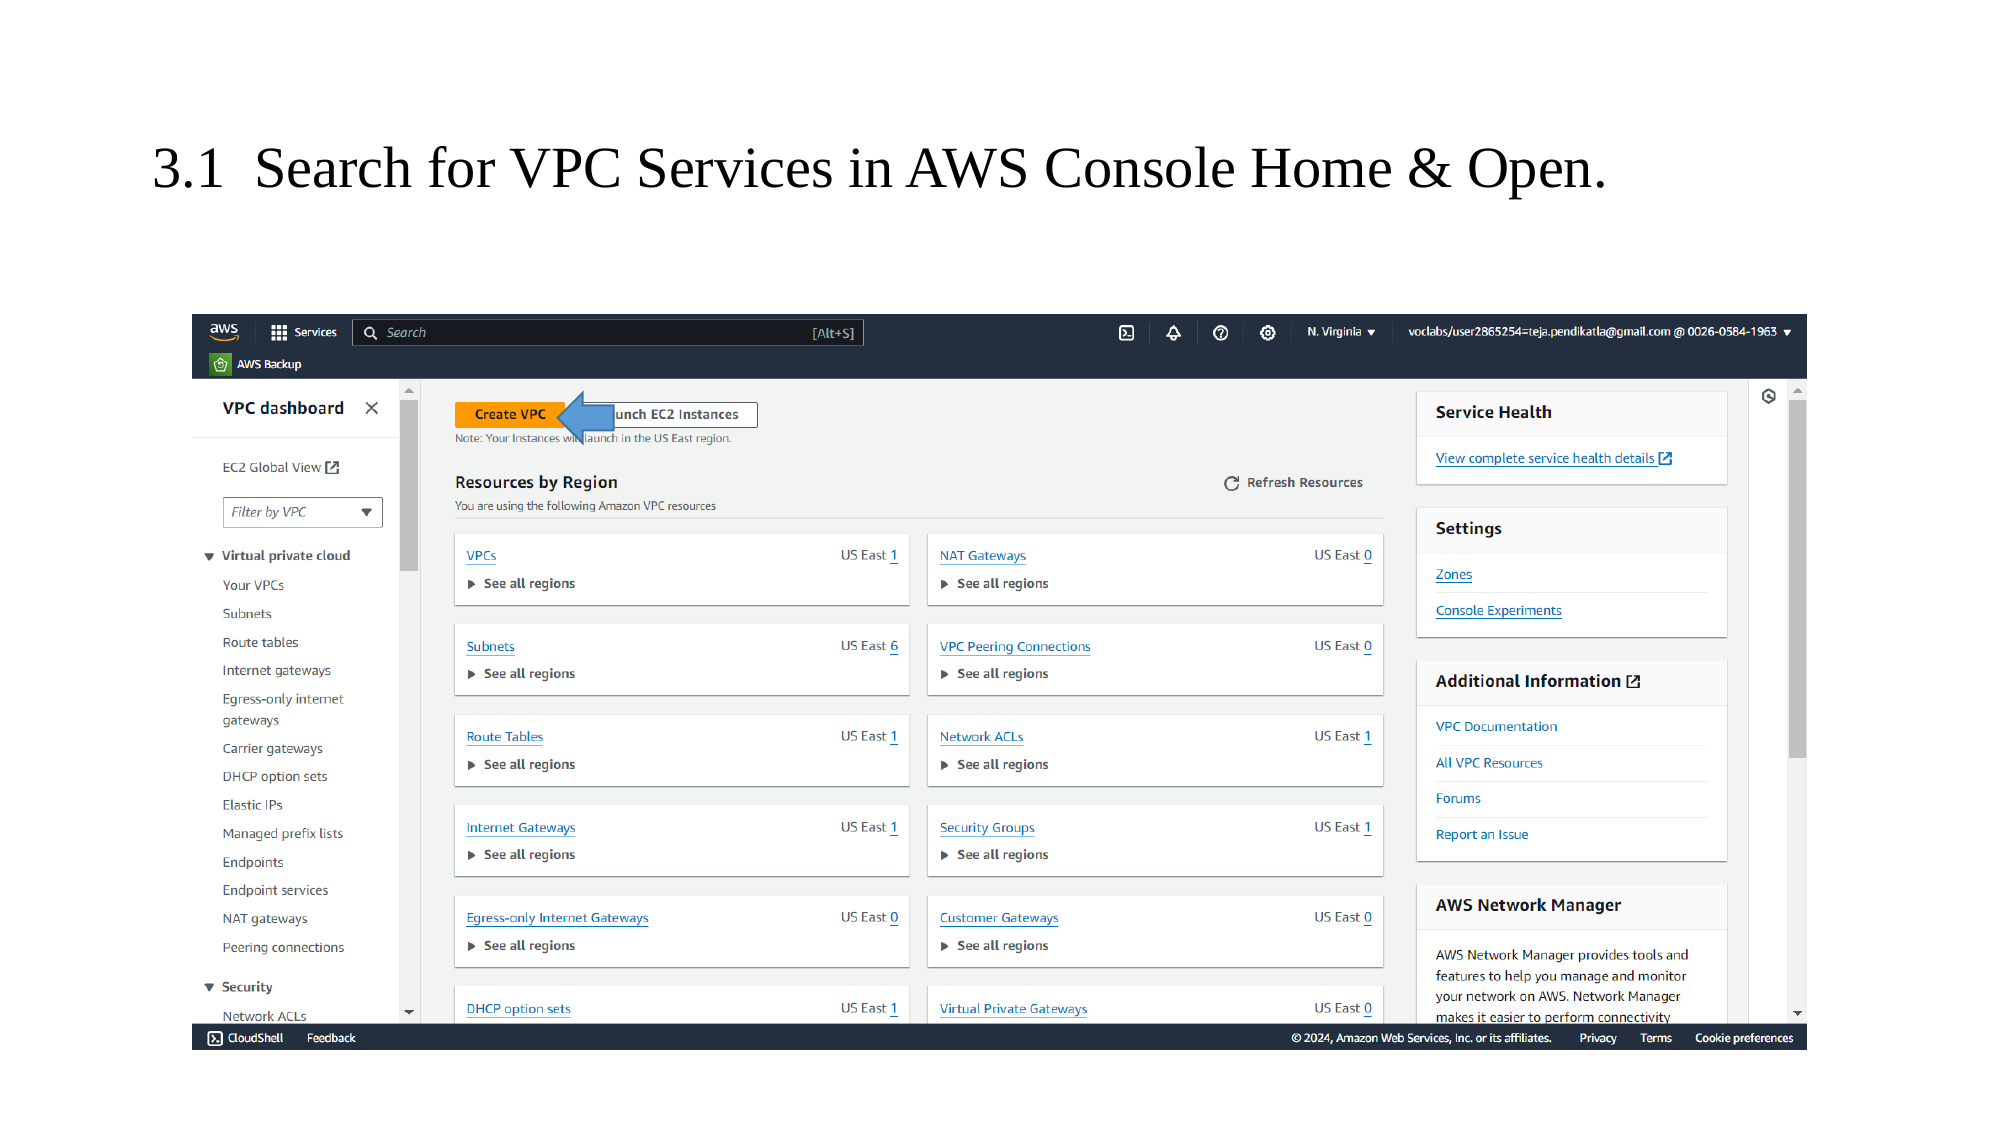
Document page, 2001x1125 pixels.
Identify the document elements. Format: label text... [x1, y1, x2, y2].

title 3.1 Search for VPC Services in AWS Console Home & Open. [137, 59, 1863, 278]
picture [192, 314, 1808, 1050]
